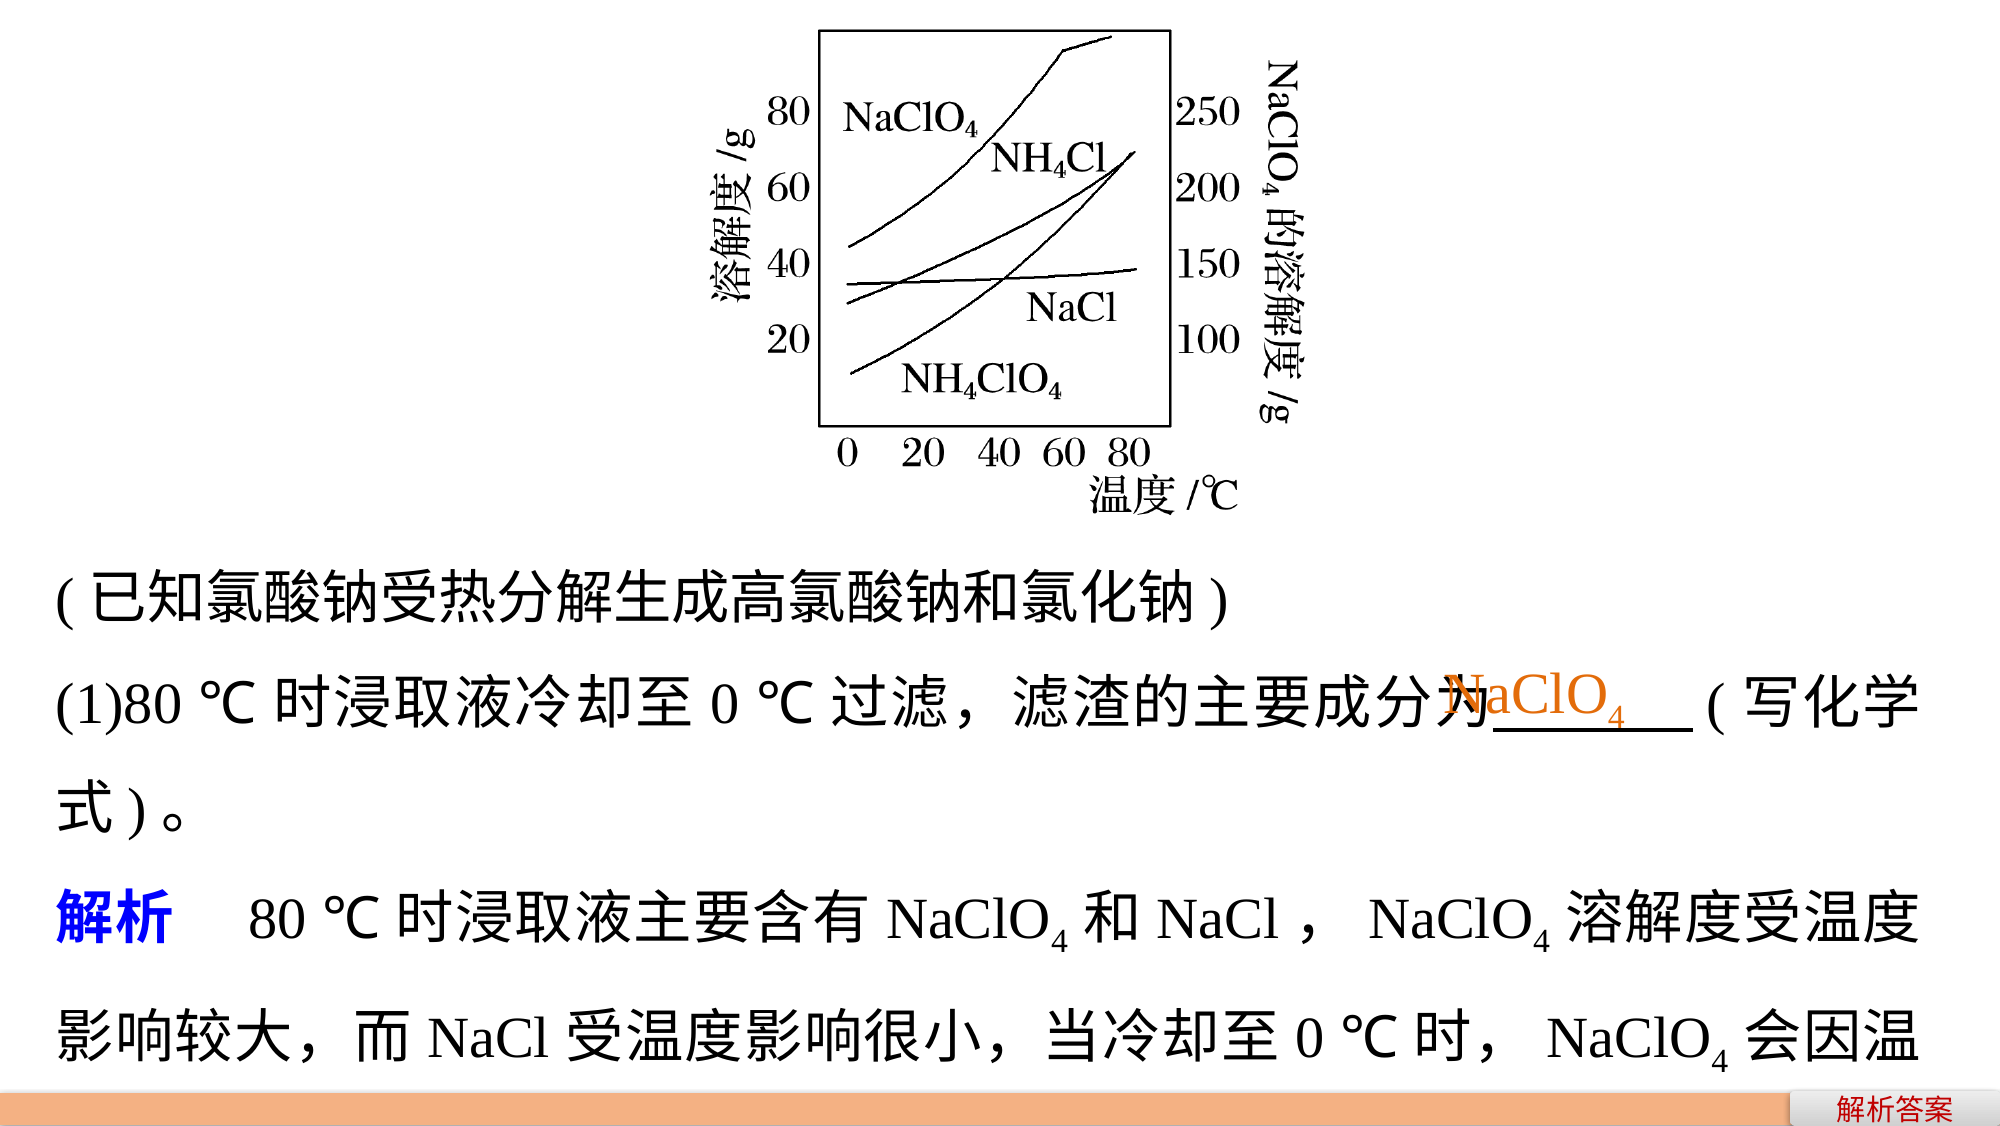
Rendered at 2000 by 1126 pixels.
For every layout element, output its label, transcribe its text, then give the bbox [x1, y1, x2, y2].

text_box (已知氯酸钠受热分解生成高氯酸钠和氯化钠) (1)80 ℃时浸取液冷却至0 ℃过滤，滤渣的主要成分为 (写化学式)。 解析 80 ℃时浸取液主要含有NaClO4和NaCl，NaClO4溶解度受温度影响较大，而NaCl受温度影响很小，当冷却至0 ℃时，NaClO4会因温度降低溶解度减小而析出，所以滤渣中主要物质是NaClO4。 [35, 515, 1942, 1091]
text_box NaClO4 [1428, 608, 1640, 743]
text_box 解析答案 [1788, 1089, 2000, 1126]
text_box [0, 1092, 1787, 1126]
picture [702, 24, 1316, 519]
